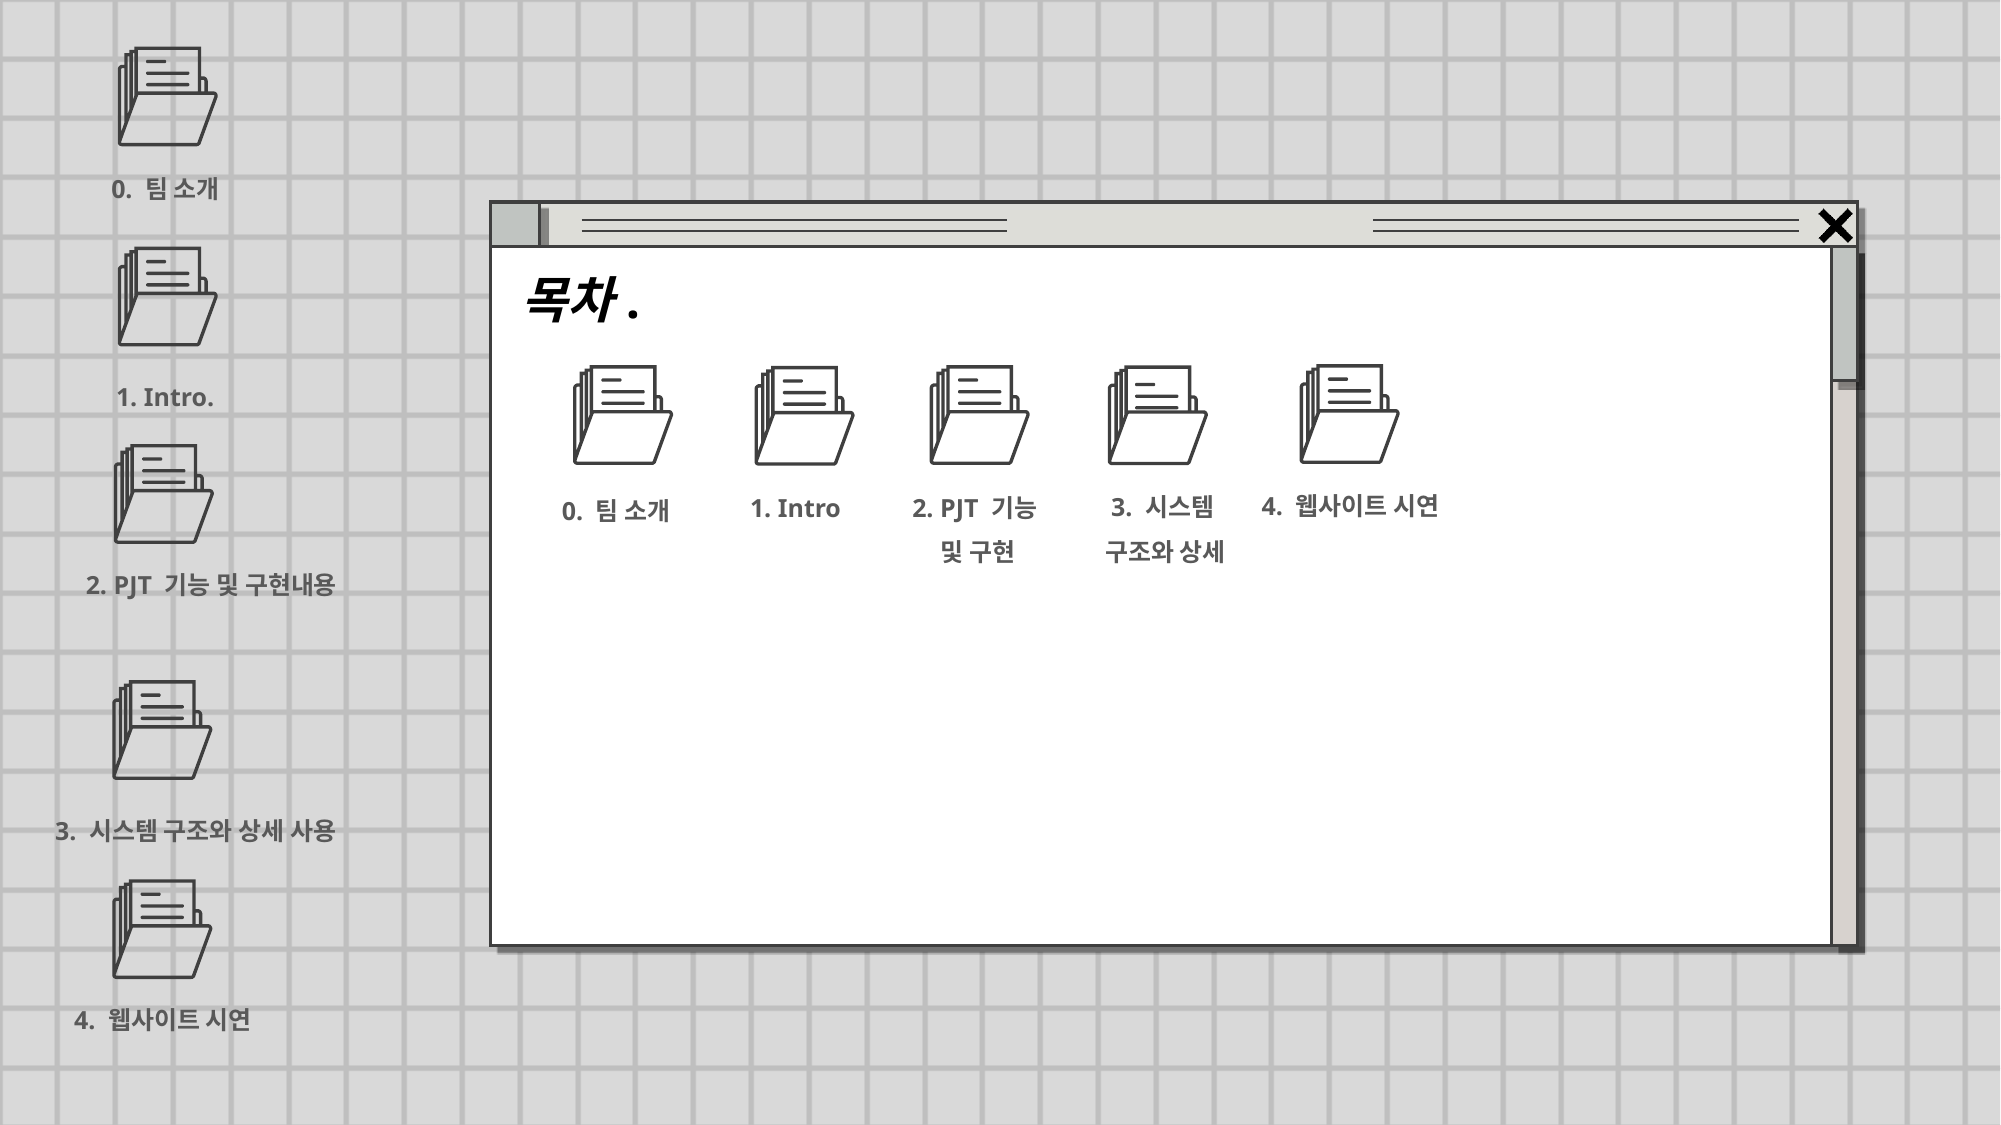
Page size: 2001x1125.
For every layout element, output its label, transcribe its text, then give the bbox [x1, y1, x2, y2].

text_box 0. 팀 소개 [27, 150, 308, 206]
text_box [112, 679, 213, 781]
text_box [1107, 365, 1209, 466]
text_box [112, 879, 213, 980]
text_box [572, 364, 674, 466]
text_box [490, 201, 1859, 946]
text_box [117, 246, 218, 347]
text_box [1299, 363, 1400, 465]
text_box 4. 웹사이트 시연 [52, 982, 274, 1037]
text_box 3. 시스템 구조와 상세 사용 [22, 792, 370, 848]
text_box 2. PJT 기능 및 구현내용 [53, 546, 370, 602]
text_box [113, 443, 215, 545]
picture [0, 0, 2001, 1125]
text_box 1. Intro. [27, 359, 308, 415]
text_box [117, 46, 218, 147]
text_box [754, 365, 855, 466]
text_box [929, 364, 1030, 466]
